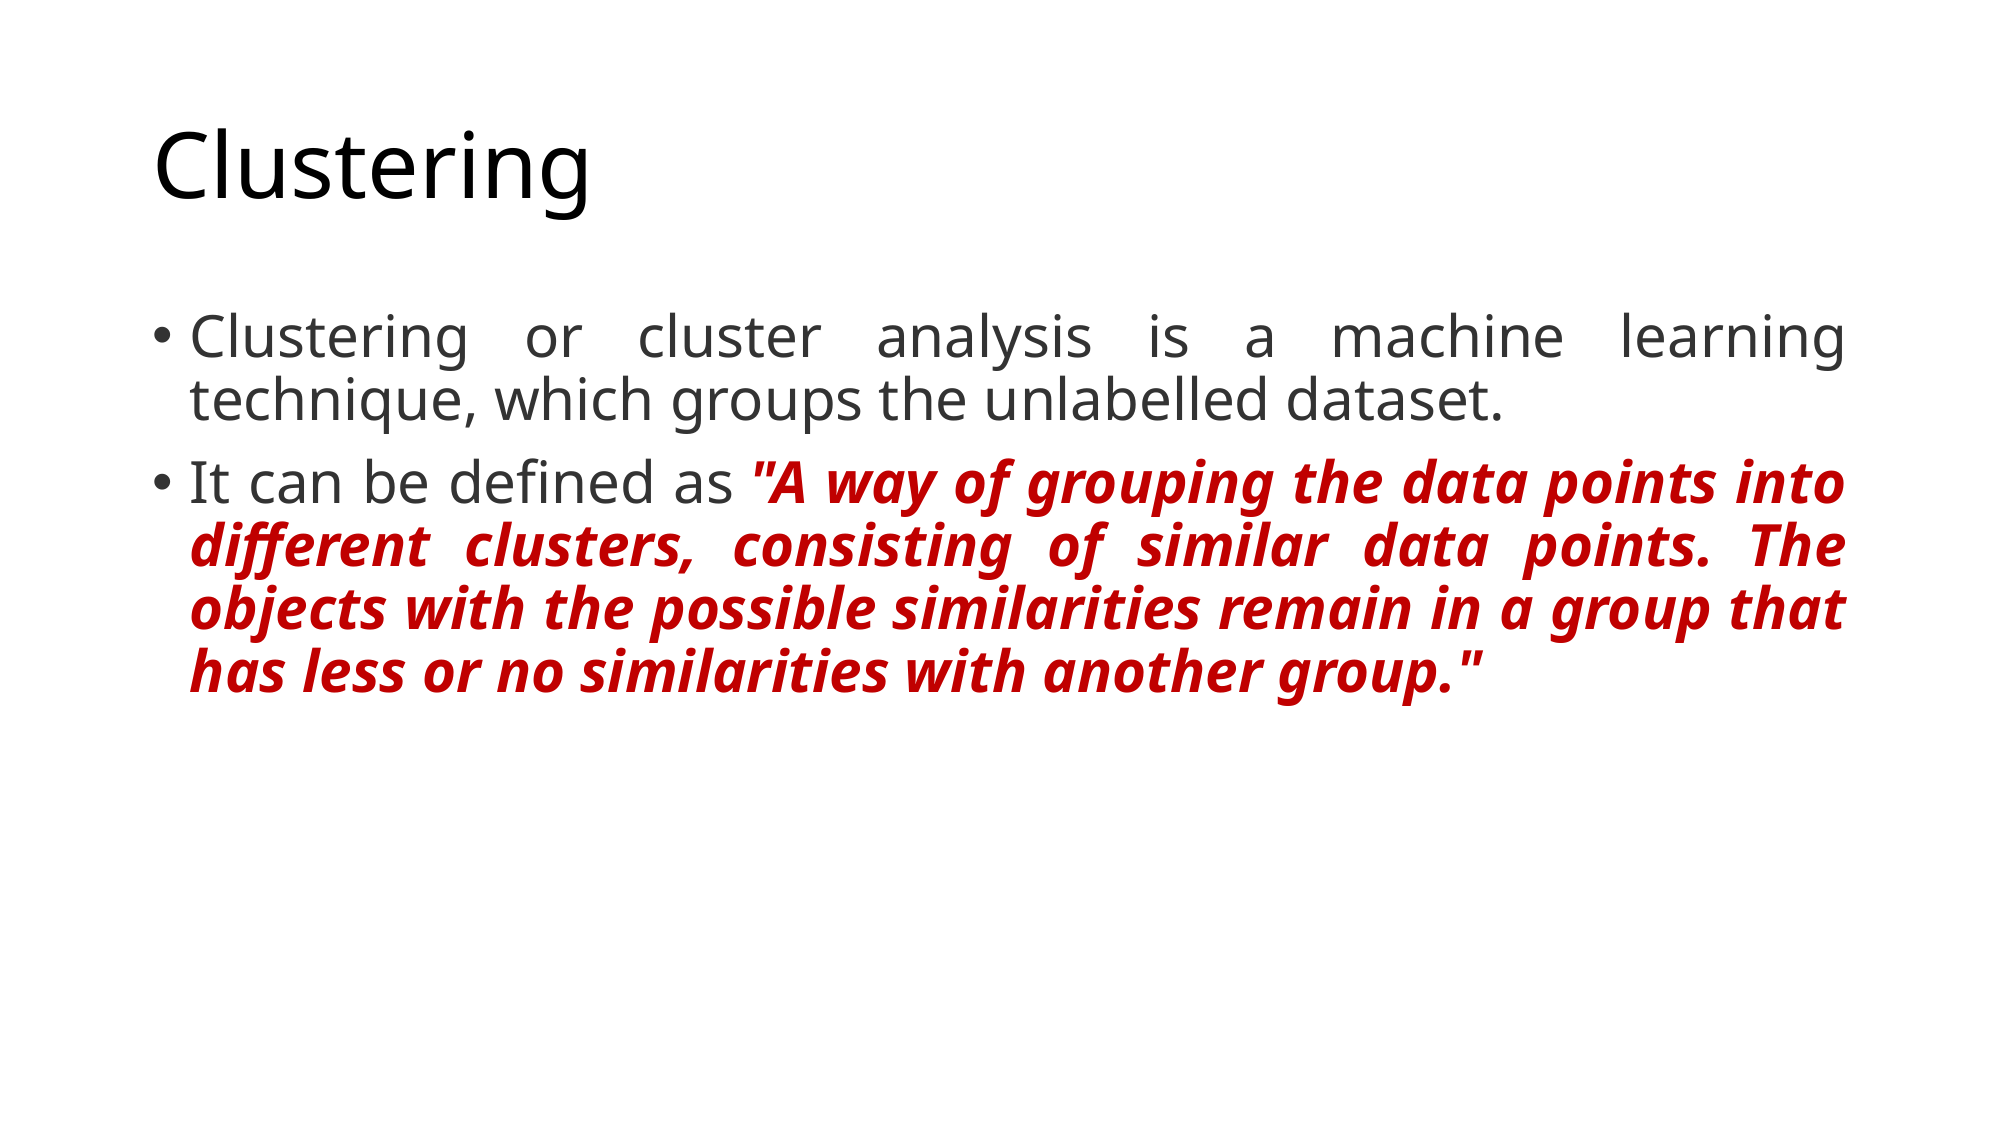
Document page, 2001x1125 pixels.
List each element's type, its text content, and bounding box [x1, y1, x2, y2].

title Clustering [137, 59, 1863, 278]
list Clustering or cluster analysis is a machine learning technique, which groups the unlabelled dataset. It can be defined as "A way of grouping the data points into different clusters, consisting of similar data points. The objects with the possible similarities remain in a group that has less or no similarities with another group." [137, 299, 1863, 1014]
